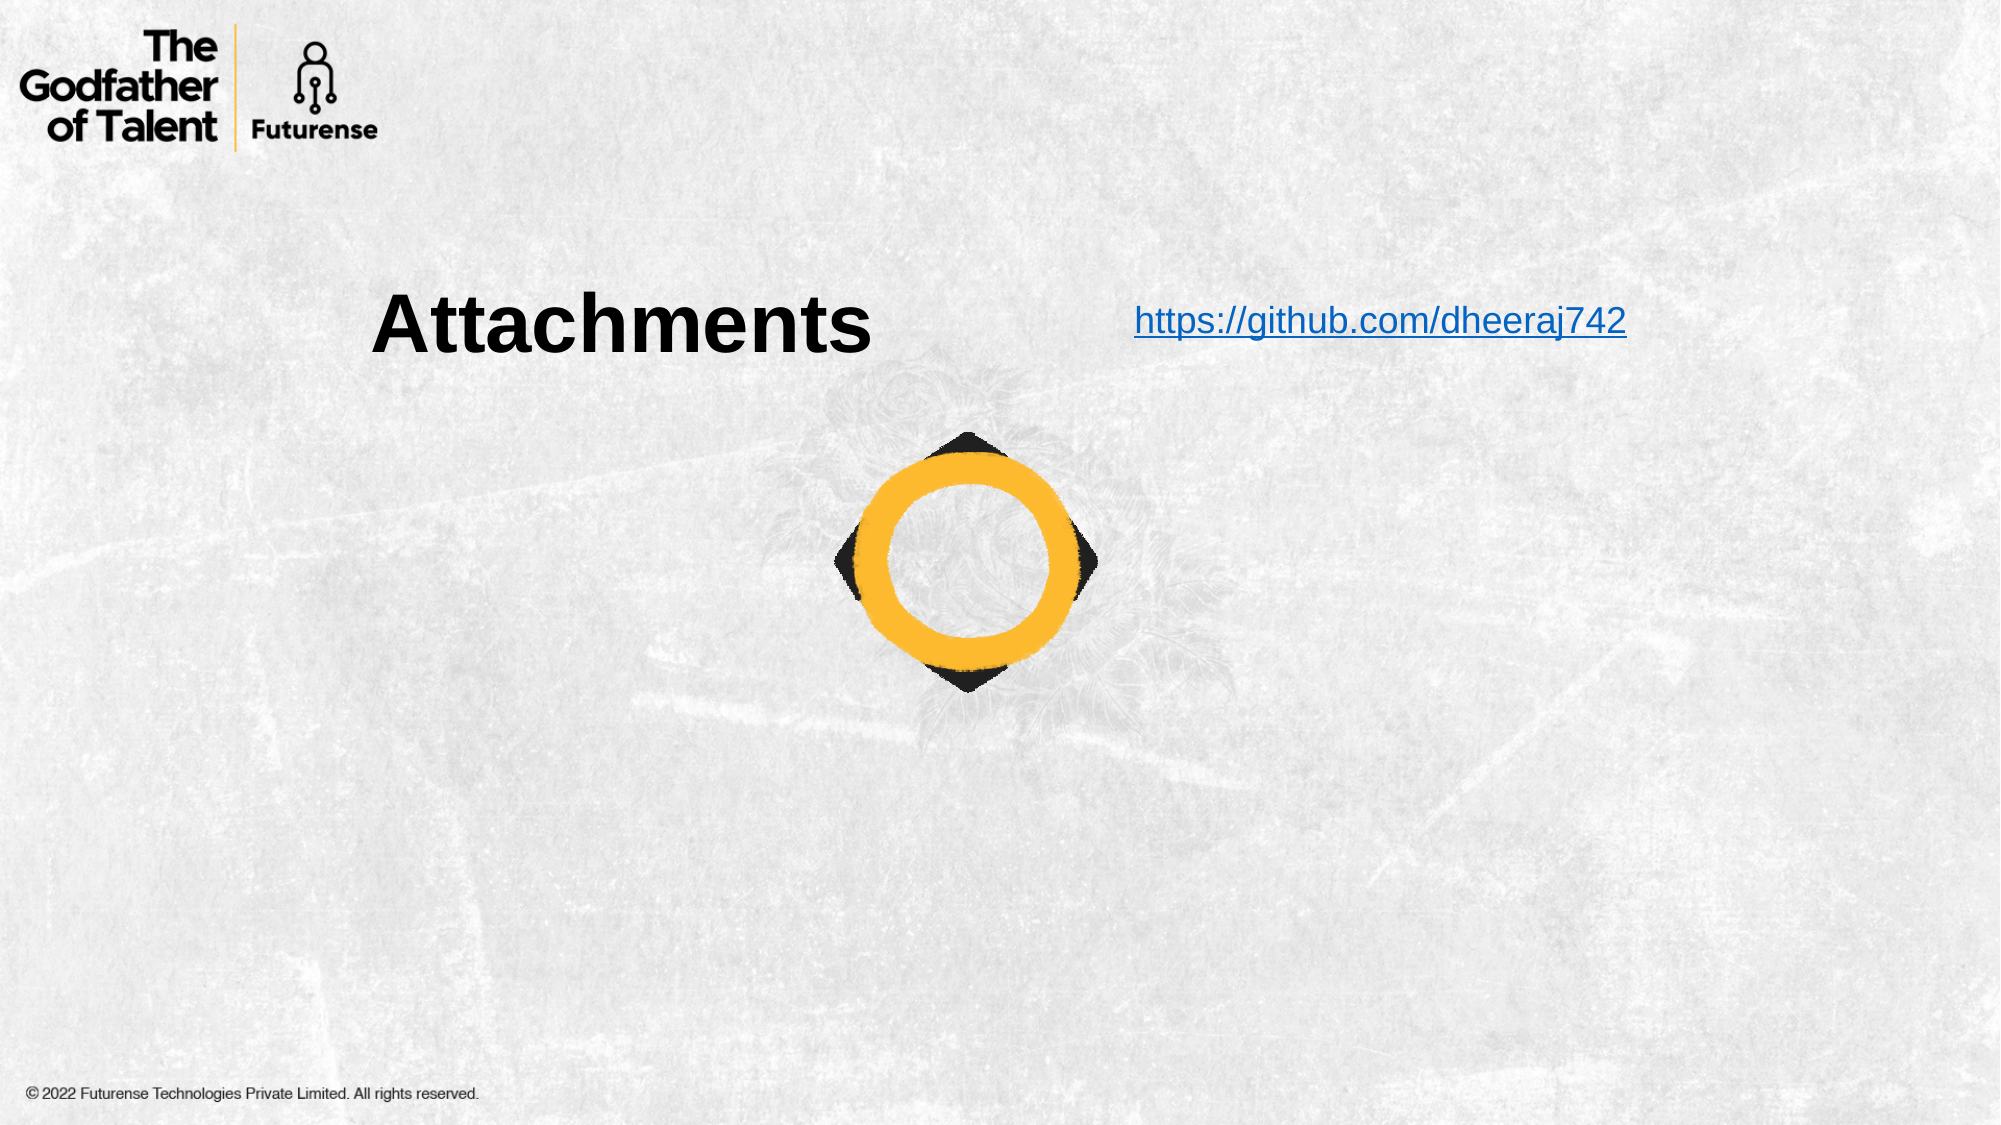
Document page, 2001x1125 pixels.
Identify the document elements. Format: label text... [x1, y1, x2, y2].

text_box https://github.com/dheeraj742 [1119, 289, 1915, 349]
text_box Attachments [355, 261, 1000, 377]
picture [0, 0, 2001, 1125]
